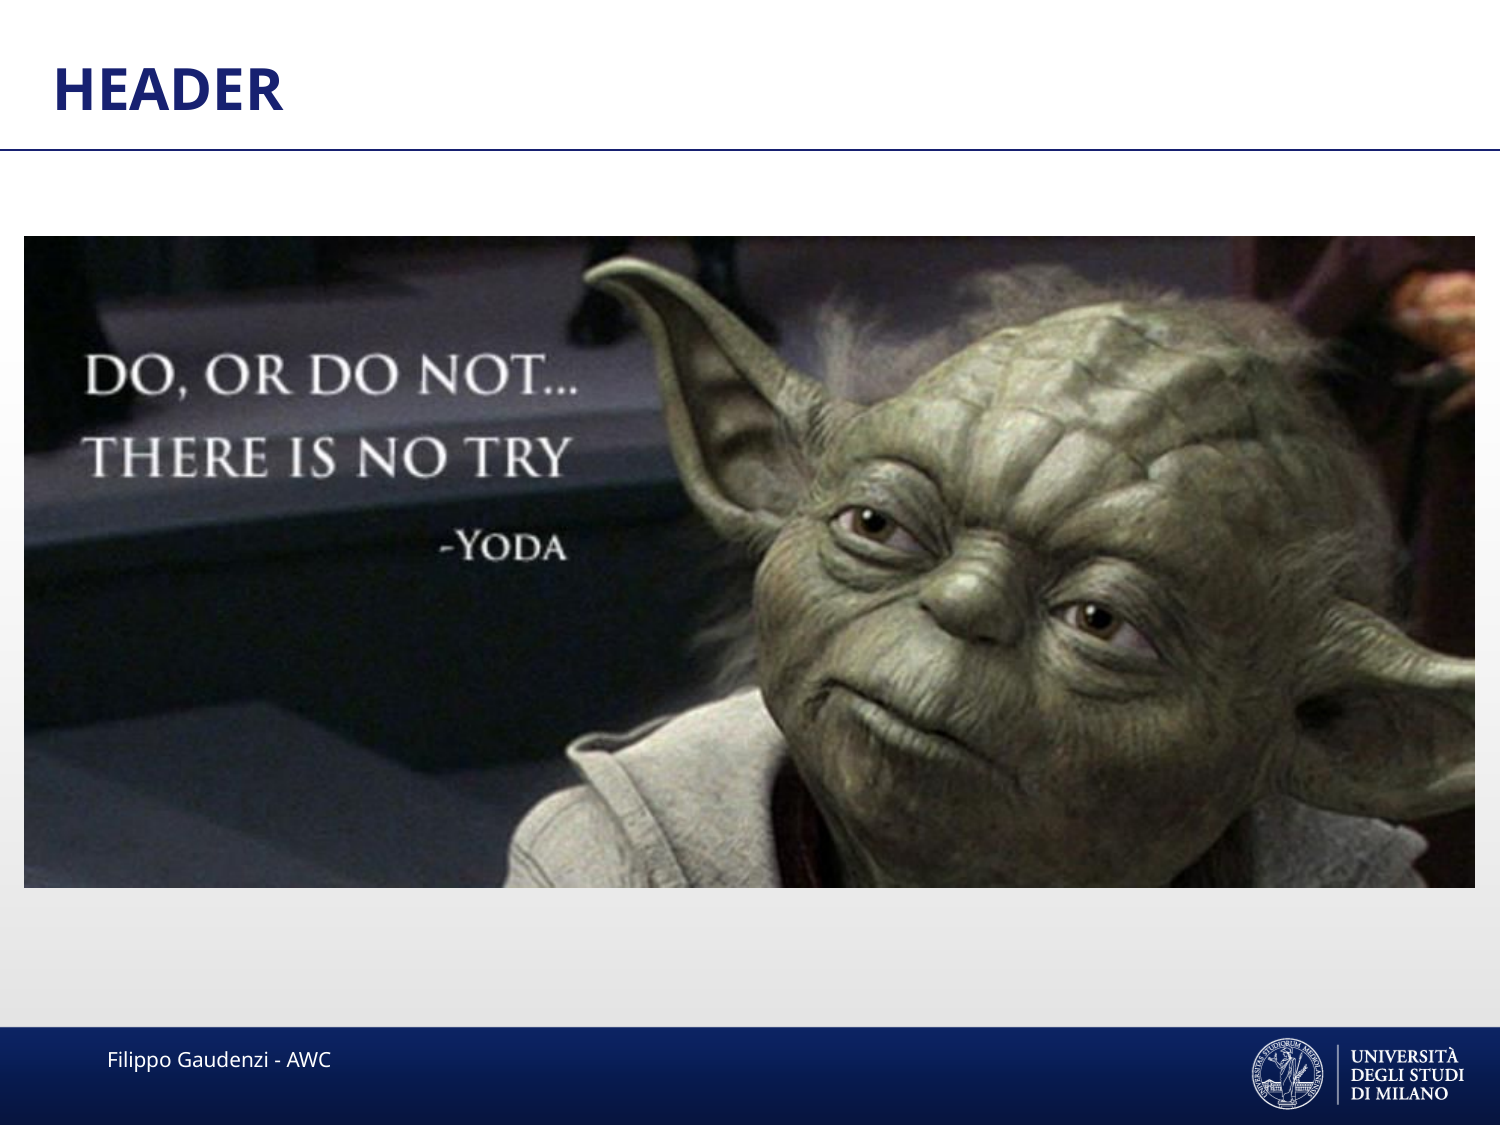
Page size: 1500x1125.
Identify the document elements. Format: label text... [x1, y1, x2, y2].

picture [0, 0, 1500, 149]
text_box HEADER [37, 44, 1000, 131]
text_box Filippo Gaudenzi - AWC [92, 1047, 1305, 1079]
picture [0, 151, 1500, 1125]
